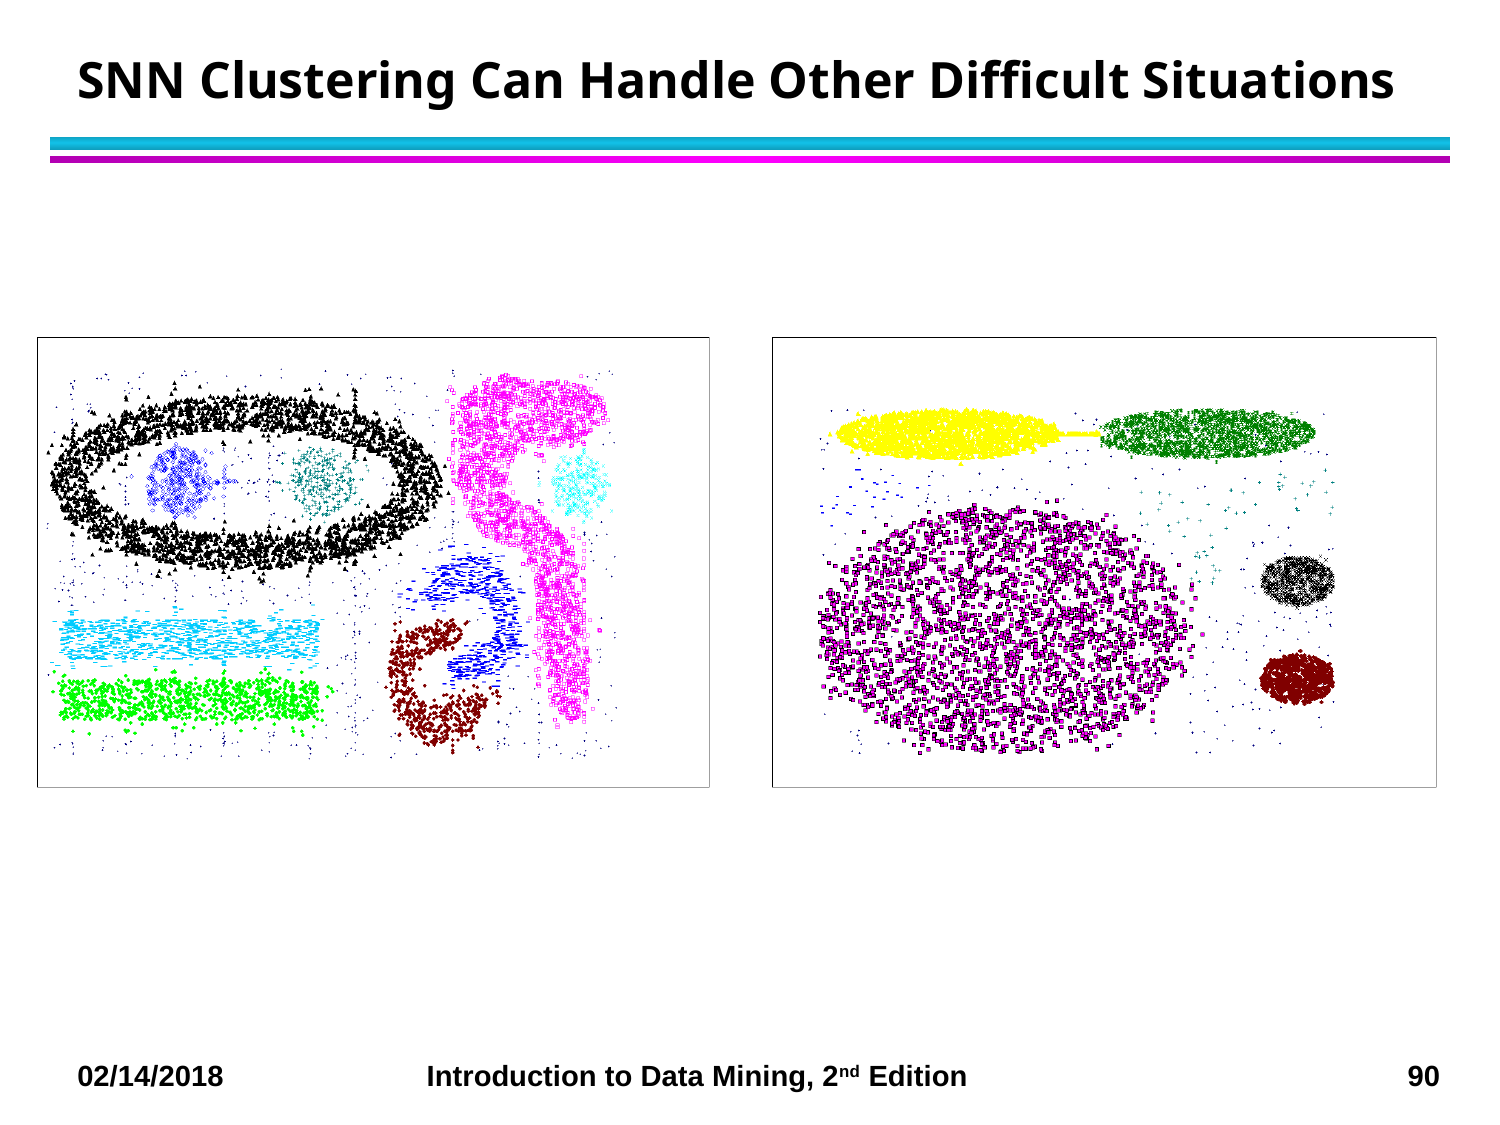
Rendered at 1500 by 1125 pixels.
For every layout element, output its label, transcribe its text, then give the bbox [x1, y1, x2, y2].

title SNN Clustering Can Handle Other Difficult Situations [62, 24, 1421, 116]
picture [37, 337, 710, 789]
picture [772, 337, 1437, 788]
